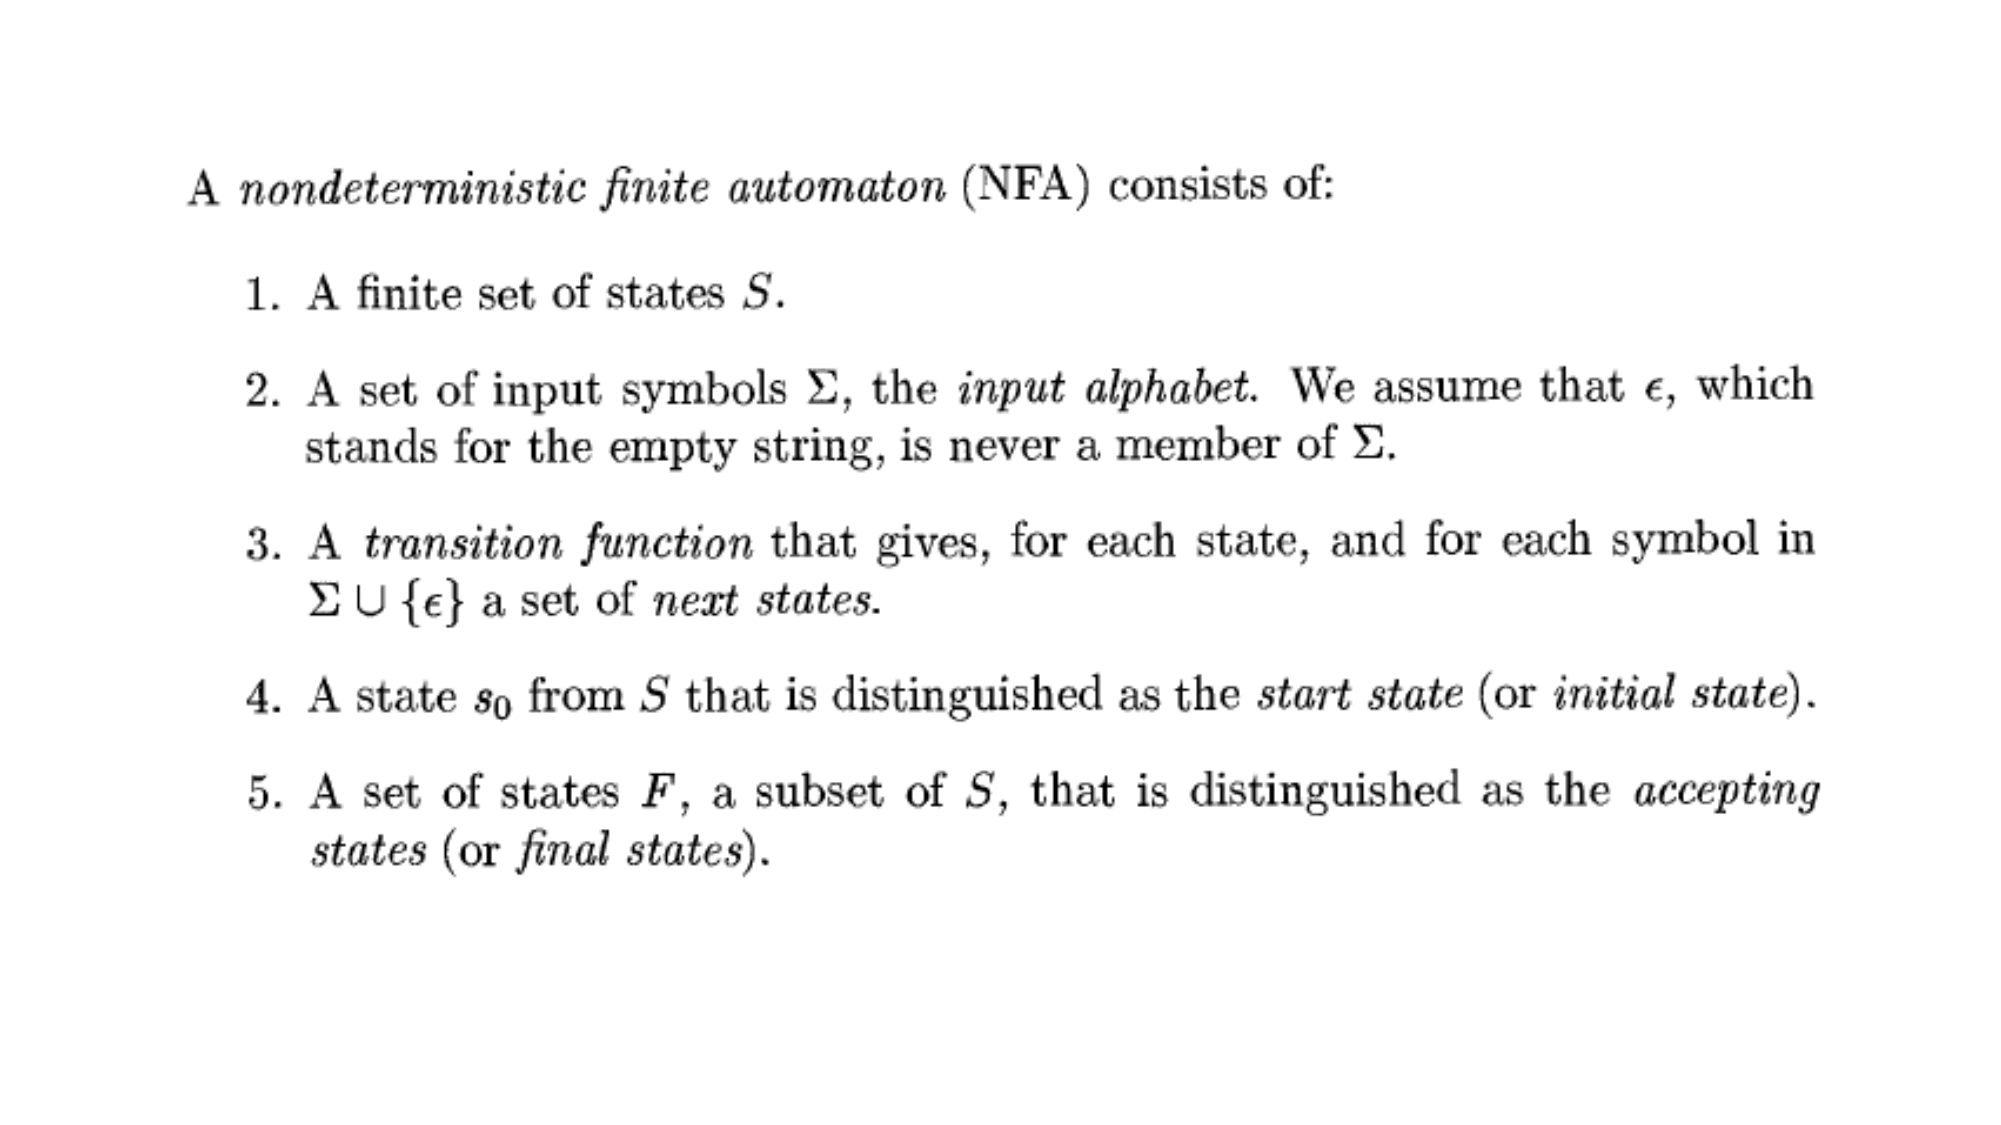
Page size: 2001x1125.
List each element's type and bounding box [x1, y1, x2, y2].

picture [137, 141, 1858, 894]
